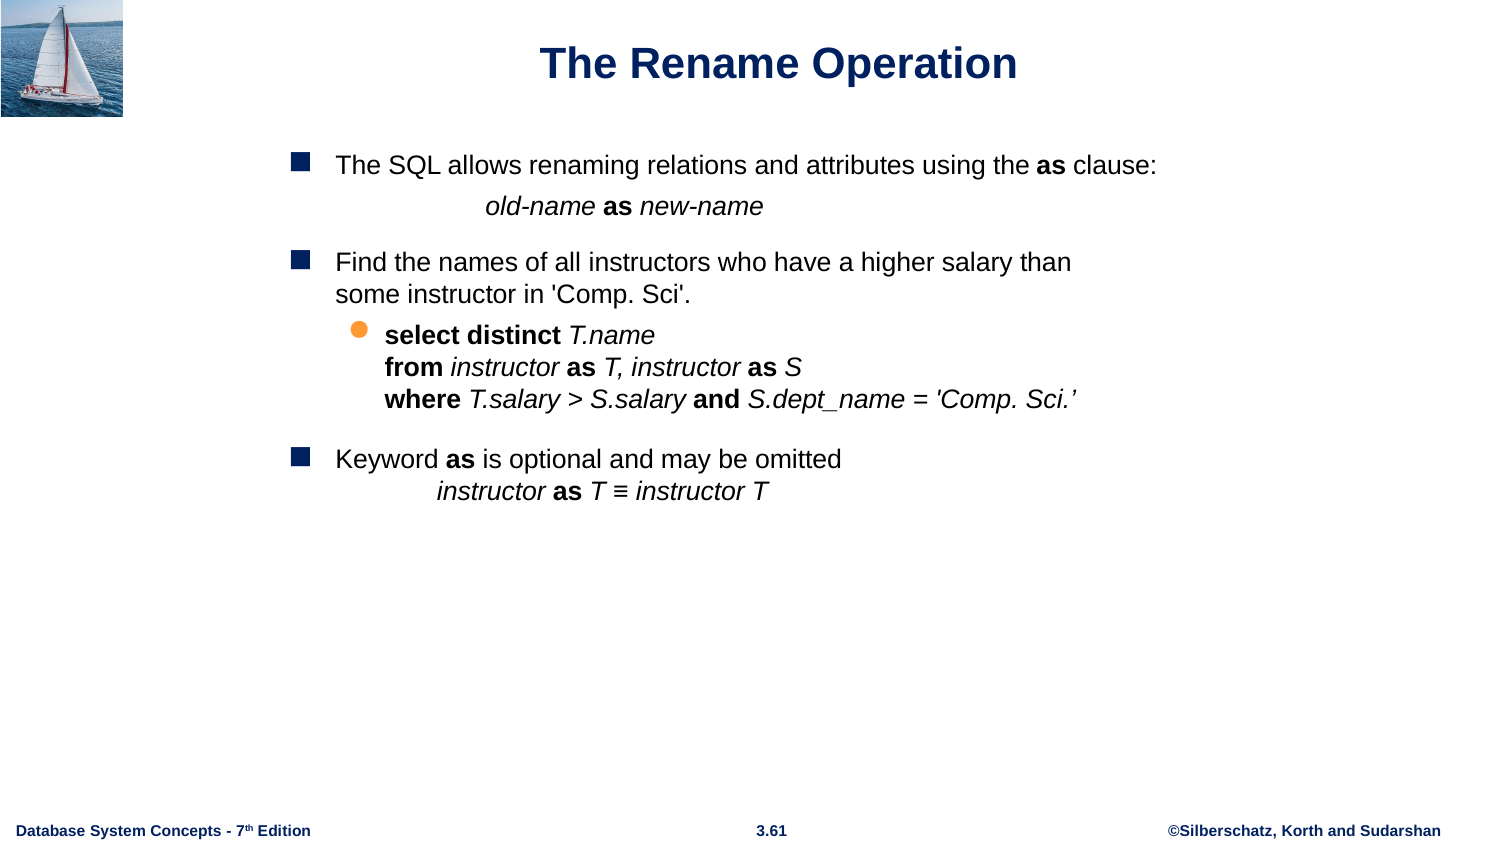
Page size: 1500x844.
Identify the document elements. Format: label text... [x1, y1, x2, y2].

title The Rename Operation [281, 23, 1277, 99]
list The SQL allows renaming relations and attributes using the as clause: old-name as new-name Find the names of all instructors who have a higher salary than some instructor in 'Comp. Sci'. select distinct T.name from instructor as T, instructor as S where T.salary > S.salary and S.dept_name = 'Comp. Sci.’ Keyword as is optional and may be omitted instructor as T ≡ instructor T [282, 142, 1237, 562]
picture [0, 0, 123, 117]
